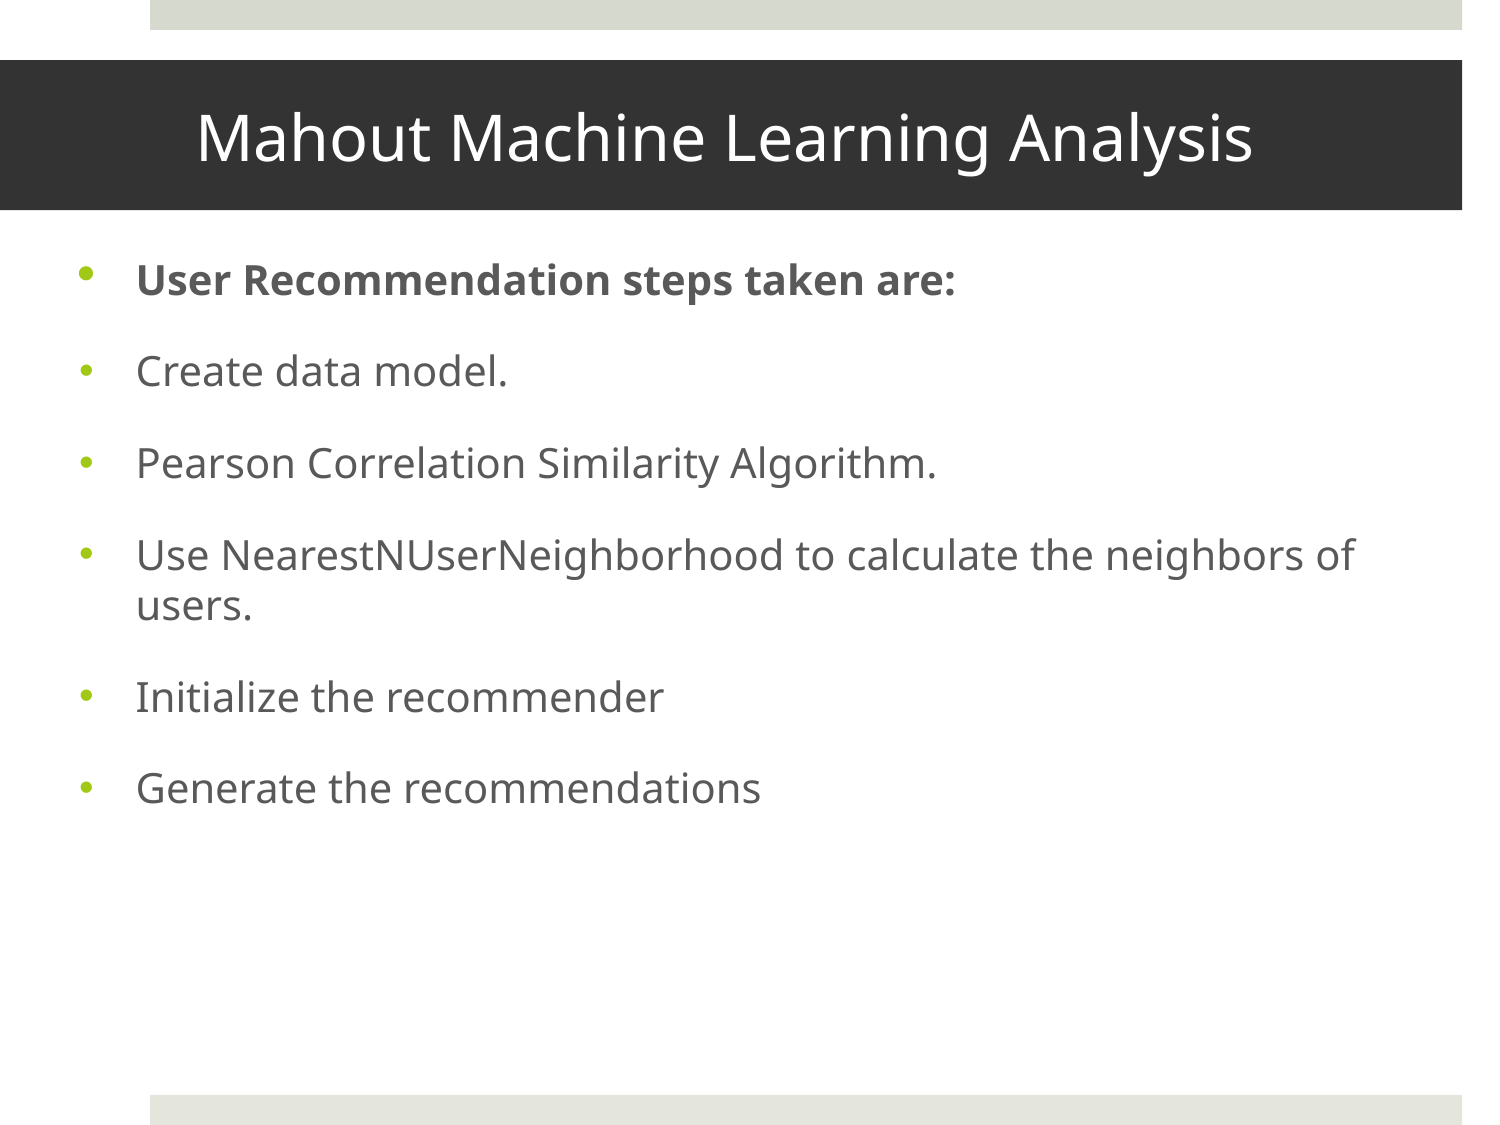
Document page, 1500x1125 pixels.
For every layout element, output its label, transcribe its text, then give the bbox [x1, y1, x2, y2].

list User Recommendation steps taken are: Create data model. Pearson Correlation Similarity Algorithm. Use NearestNUserNeighborhood to calculate the neighbors of users. Initialize the recommender Generate the recommendations [64, 246, 1432, 1028]
title Mahout Machine Learning Analysis [0, 60, 1463, 211]
